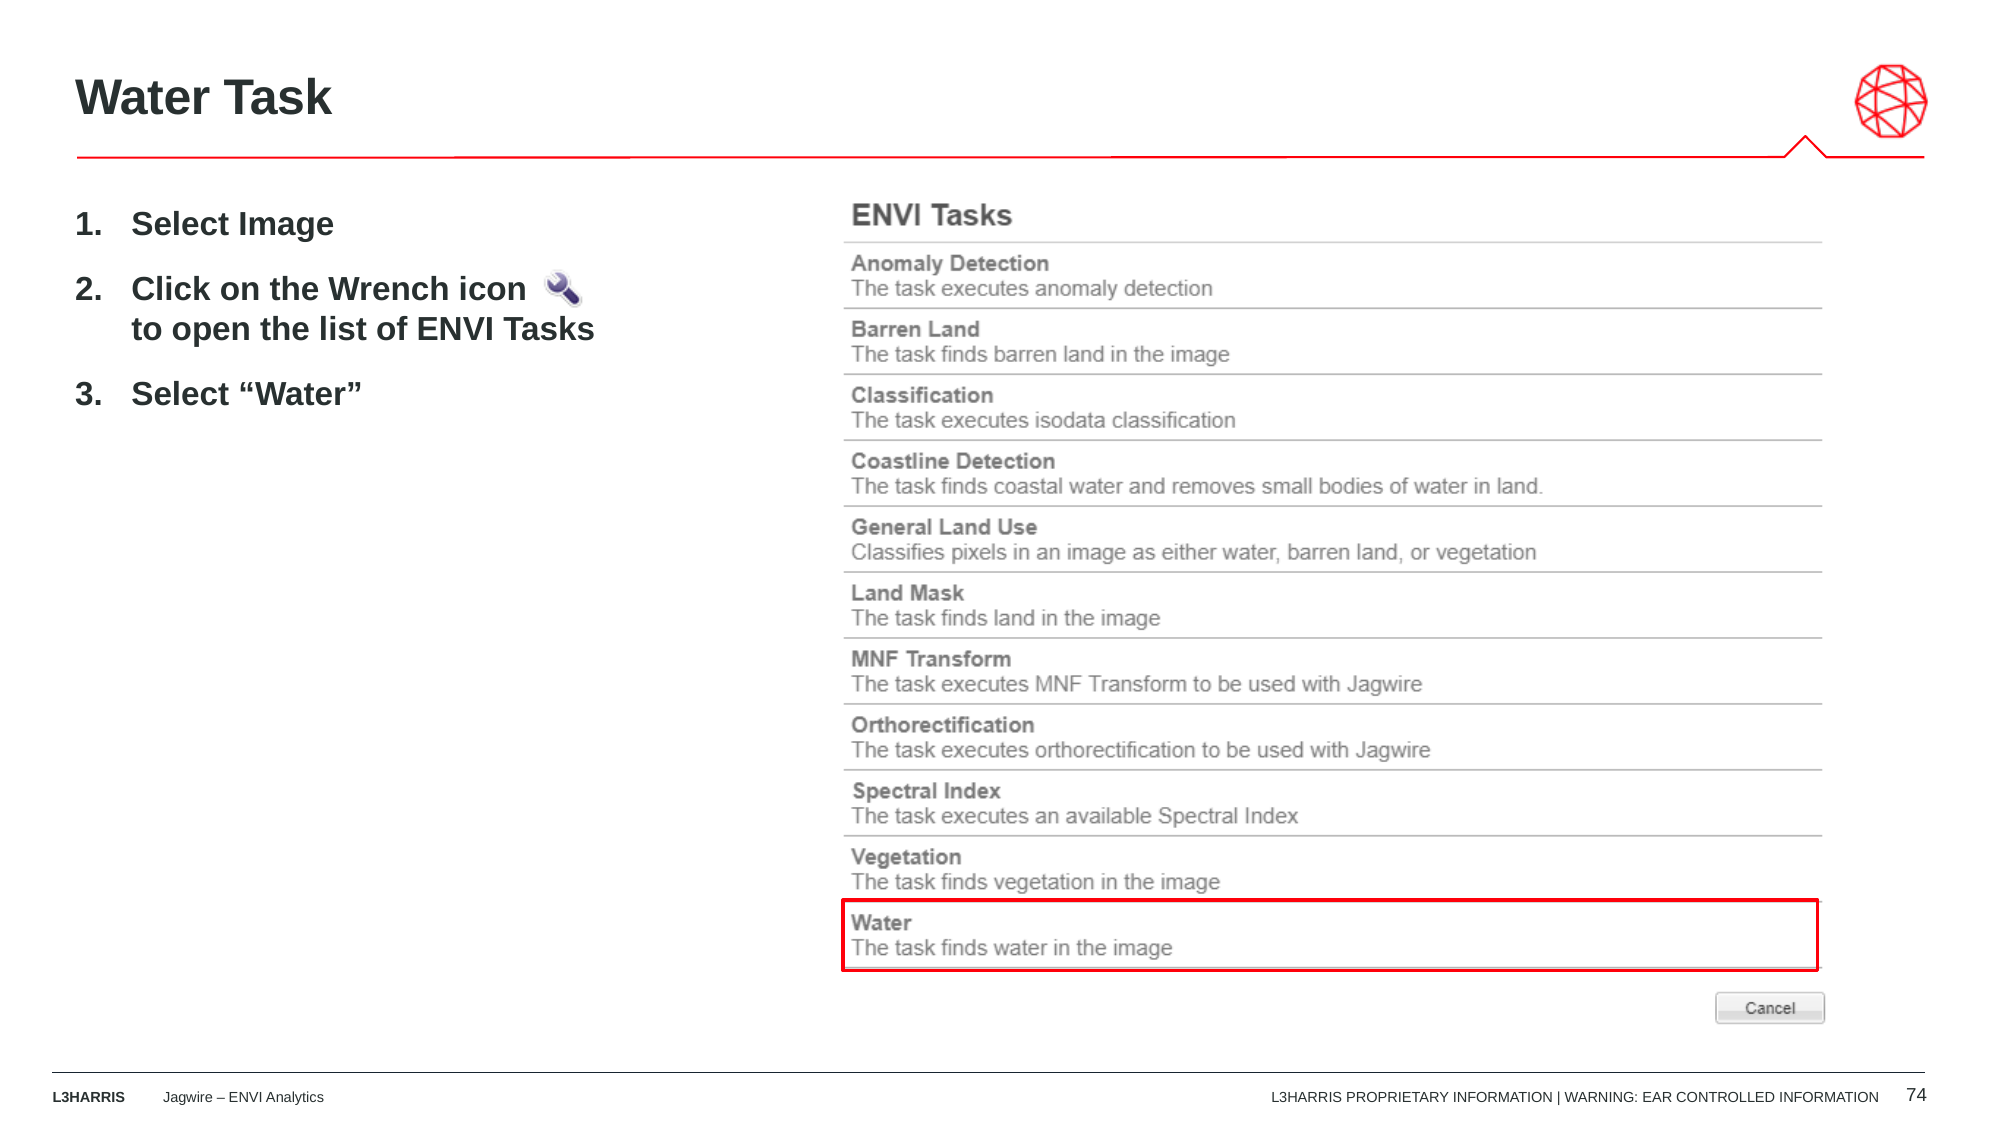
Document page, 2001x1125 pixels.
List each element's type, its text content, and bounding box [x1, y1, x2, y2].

list Select Image Click on the Wrench icon to open the list of ENVI Tasks Select “Water” [75, 202, 824, 441]
picture [537, 264, 592, 312]
title Water Task [75, 47, 1575, 153]
picture [824, 170, 1840, 1040]
